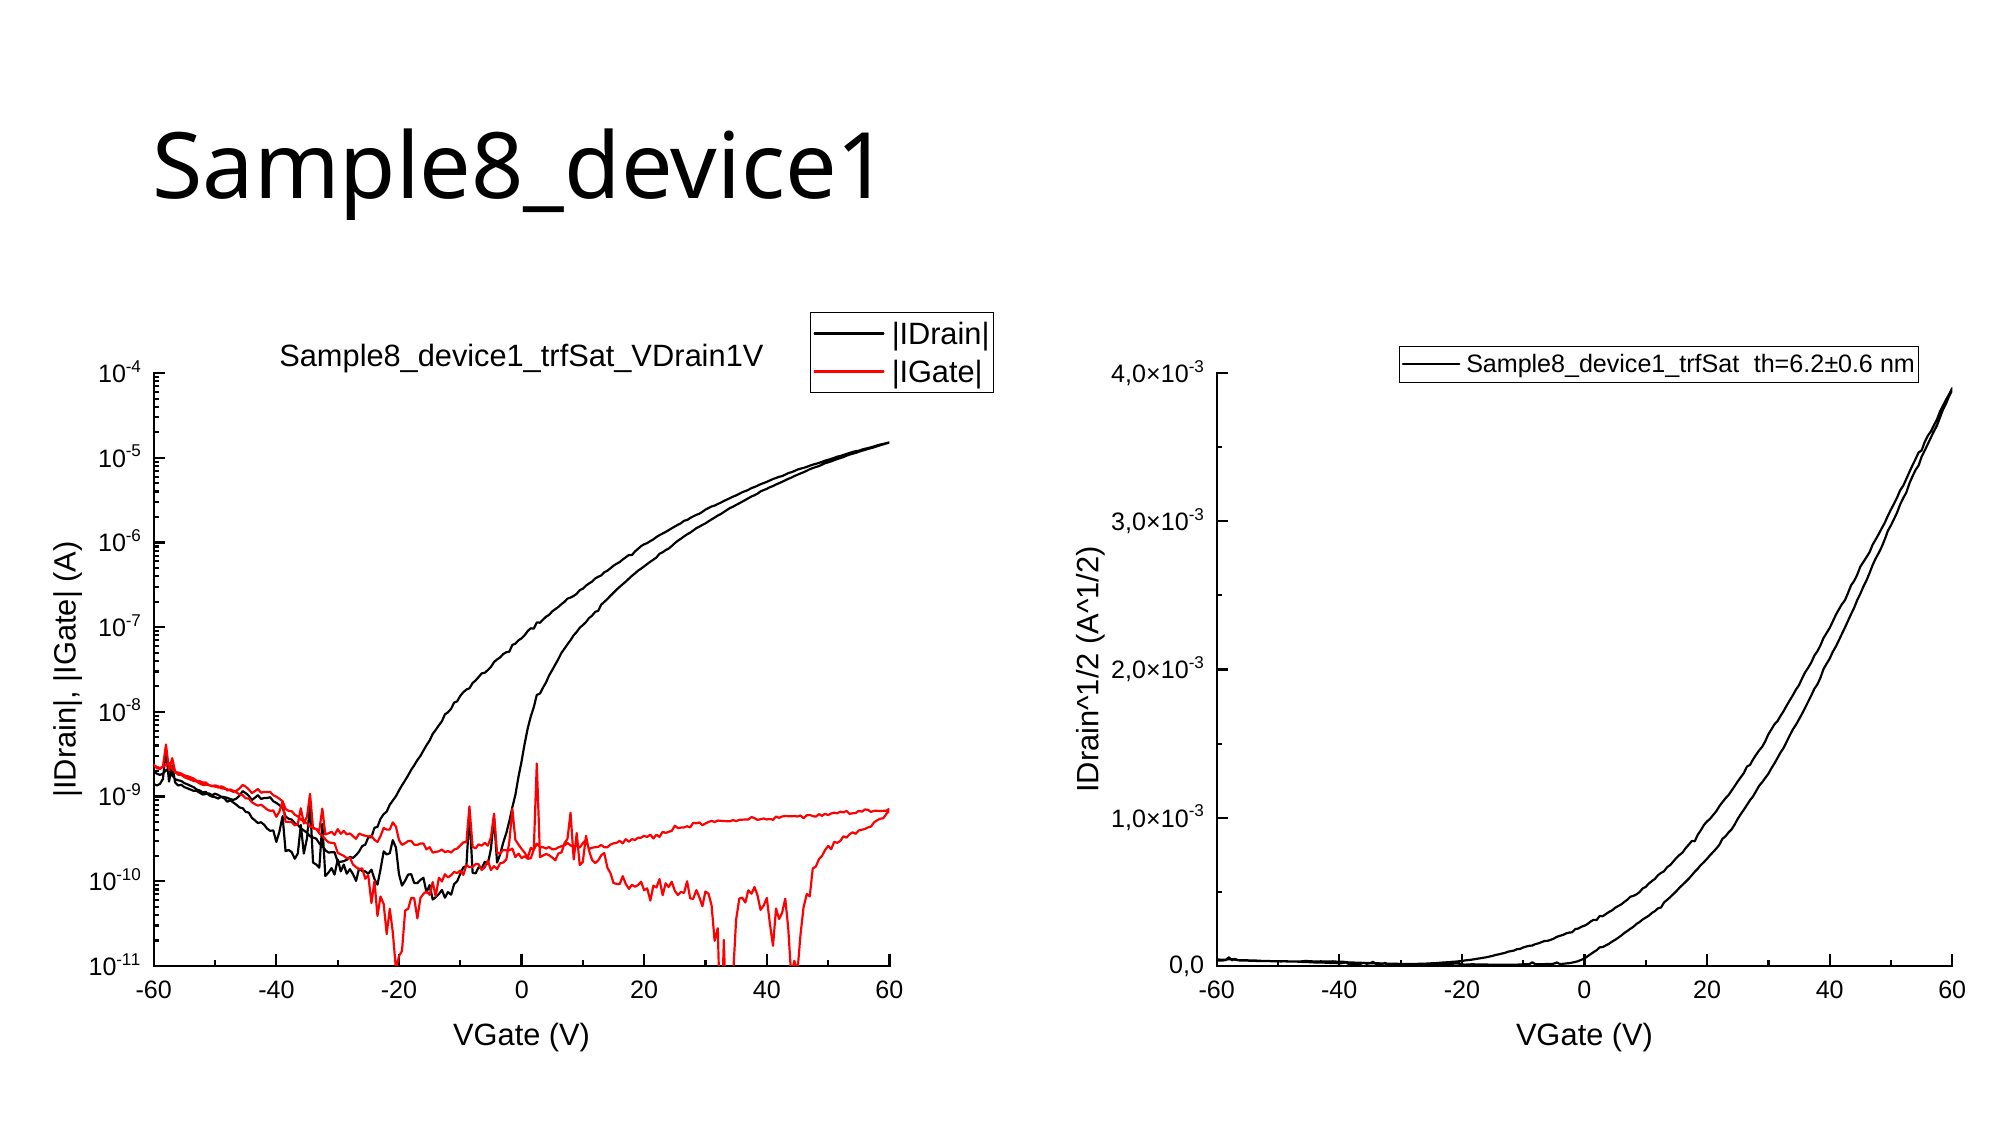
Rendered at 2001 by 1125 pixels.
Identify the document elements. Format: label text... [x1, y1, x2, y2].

title Sample8_device1 [137, 59, 1863, 277]
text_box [1042, 277, 2000, 1105]
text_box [0, 277, 1042, 1105]
